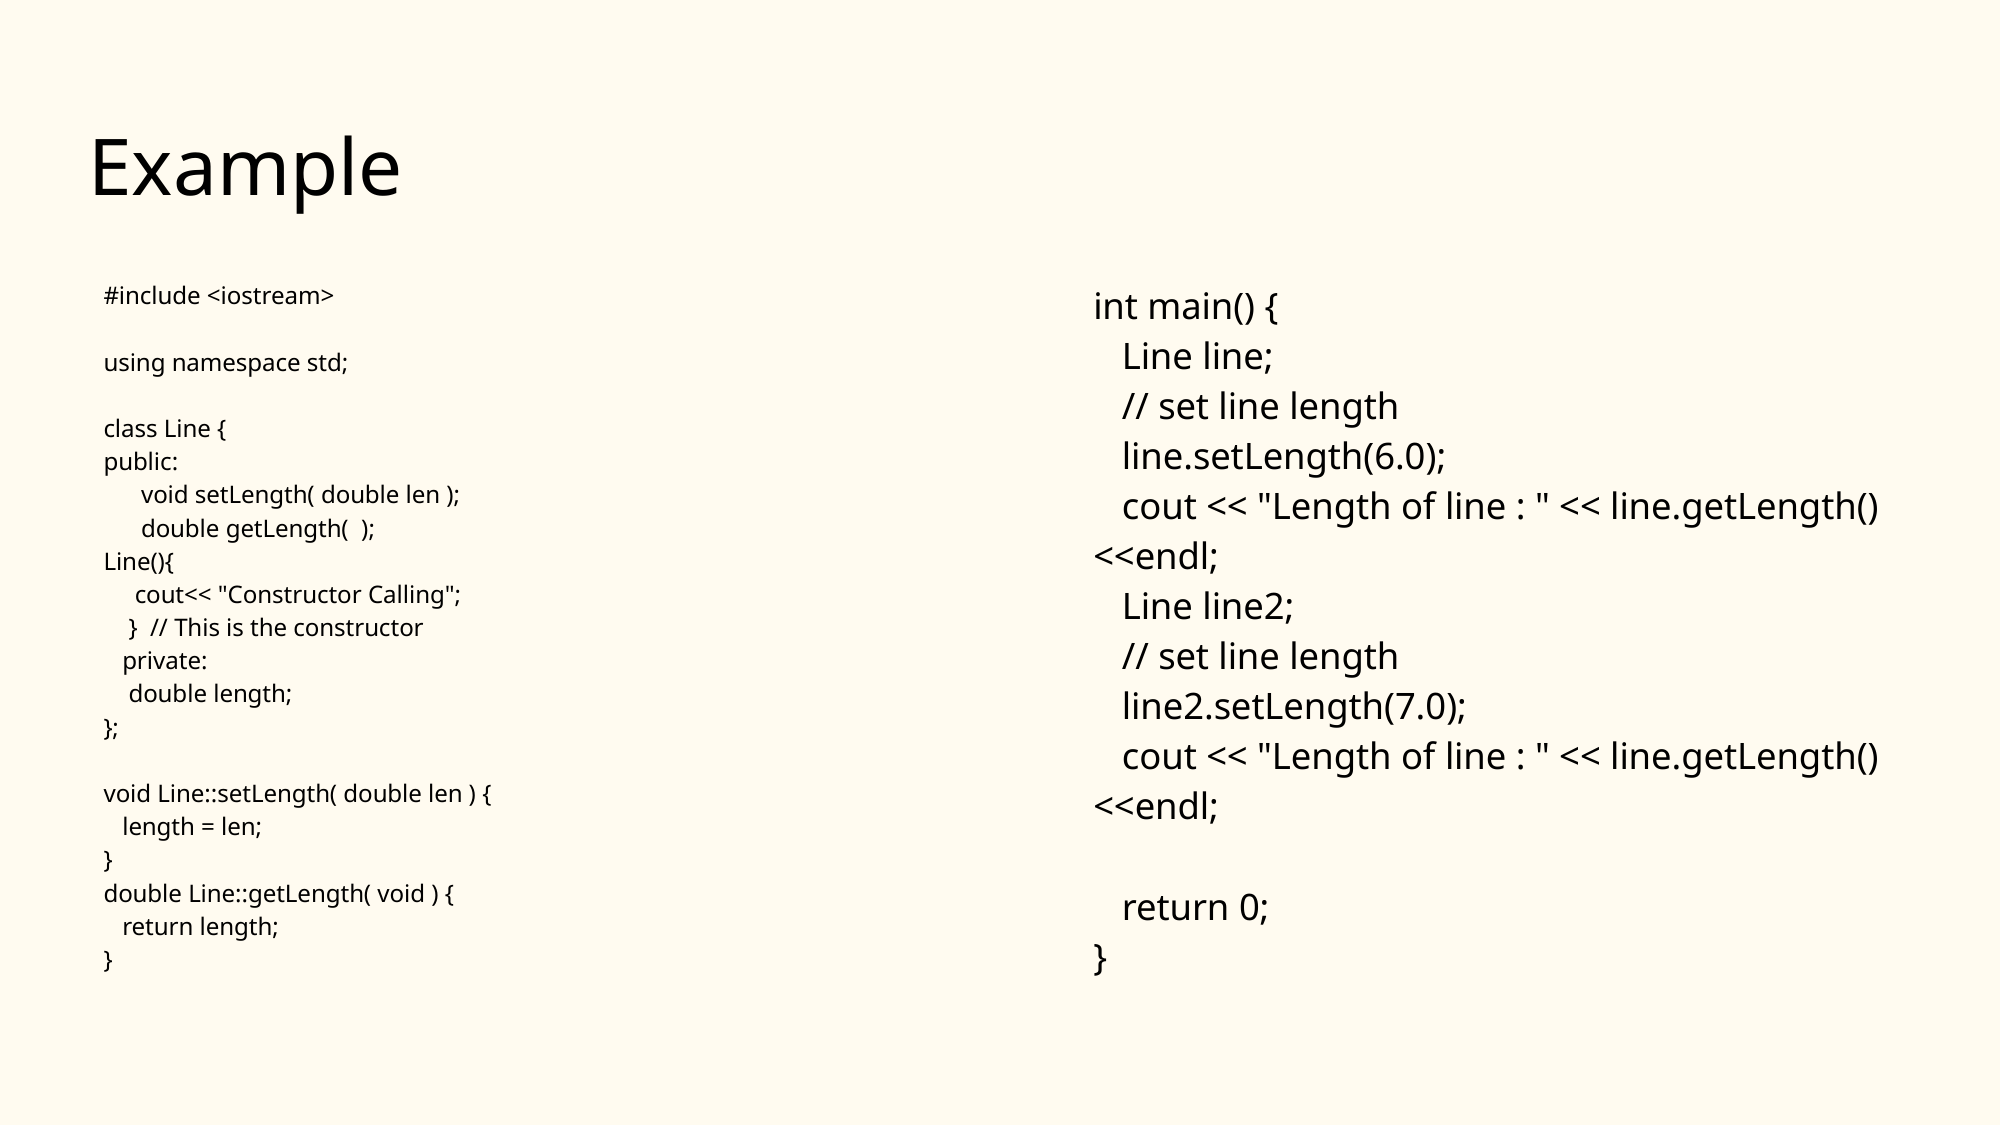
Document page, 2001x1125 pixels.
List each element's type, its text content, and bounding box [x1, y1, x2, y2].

list #include <iostream> using namespace std; class Line { public: void setLength( double len ); double getLength( ); Line(){ cout<< "Constructor Calling"; } // This is the constructor private: double length; }; void Line::setLength( double len ) { length = len; } double Line::getLength( void ) { return length; } [68, 256, 943, 1000]
title Example [68, 97, 1932, 232]
list int main() { Line line; // set line length line.setLength(6.0); cout << "Length of line : " << line.getLength() <<endl; Line line2; // set line length line2.setLength(7.0); cout << "Length of line : " << line.getLength() <<endl; return 0; } [1056, 256, 1932, 1000]
